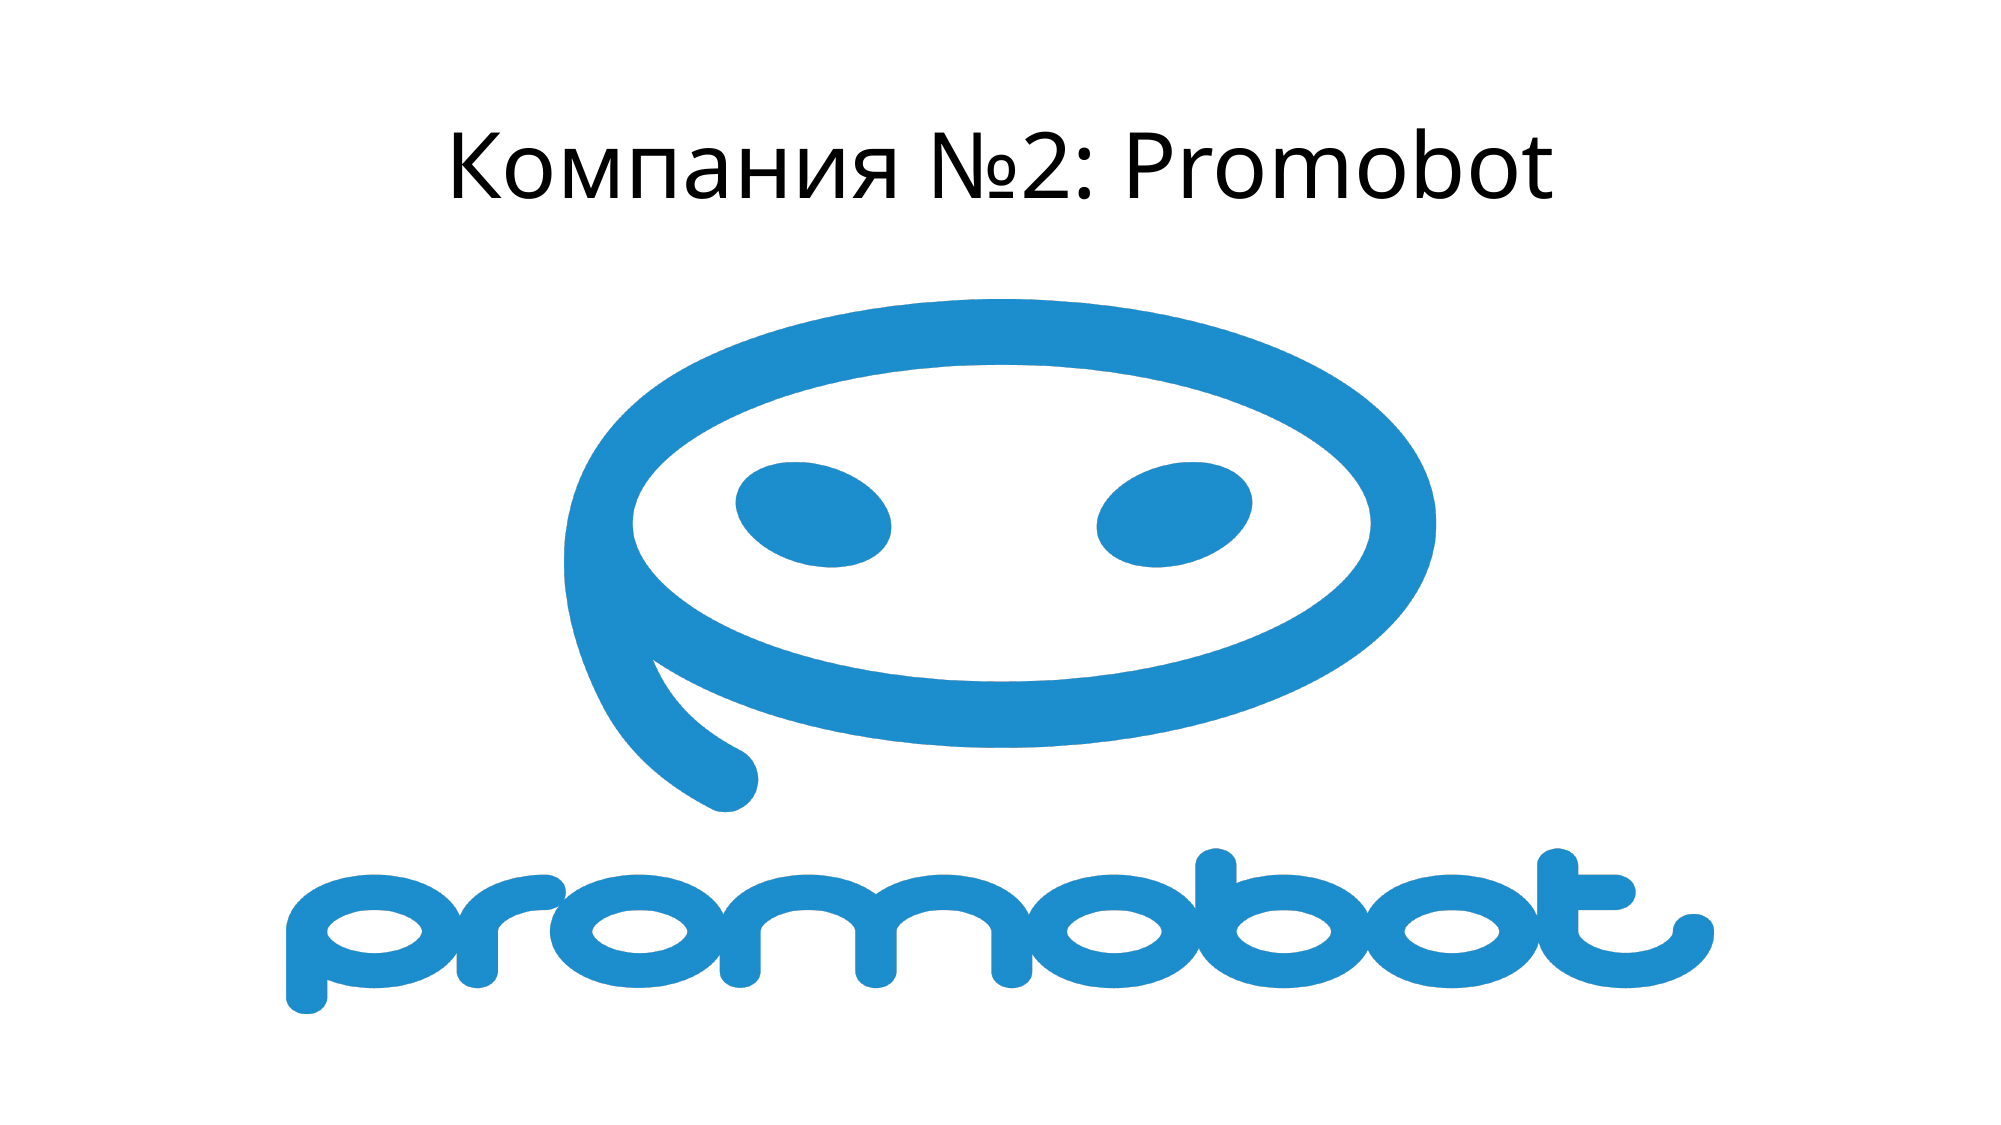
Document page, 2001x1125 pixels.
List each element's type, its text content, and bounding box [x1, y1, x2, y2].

title Компания №2: Promobot [137, 59, 1863, 278]
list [285, 299, 1714, 1014]
